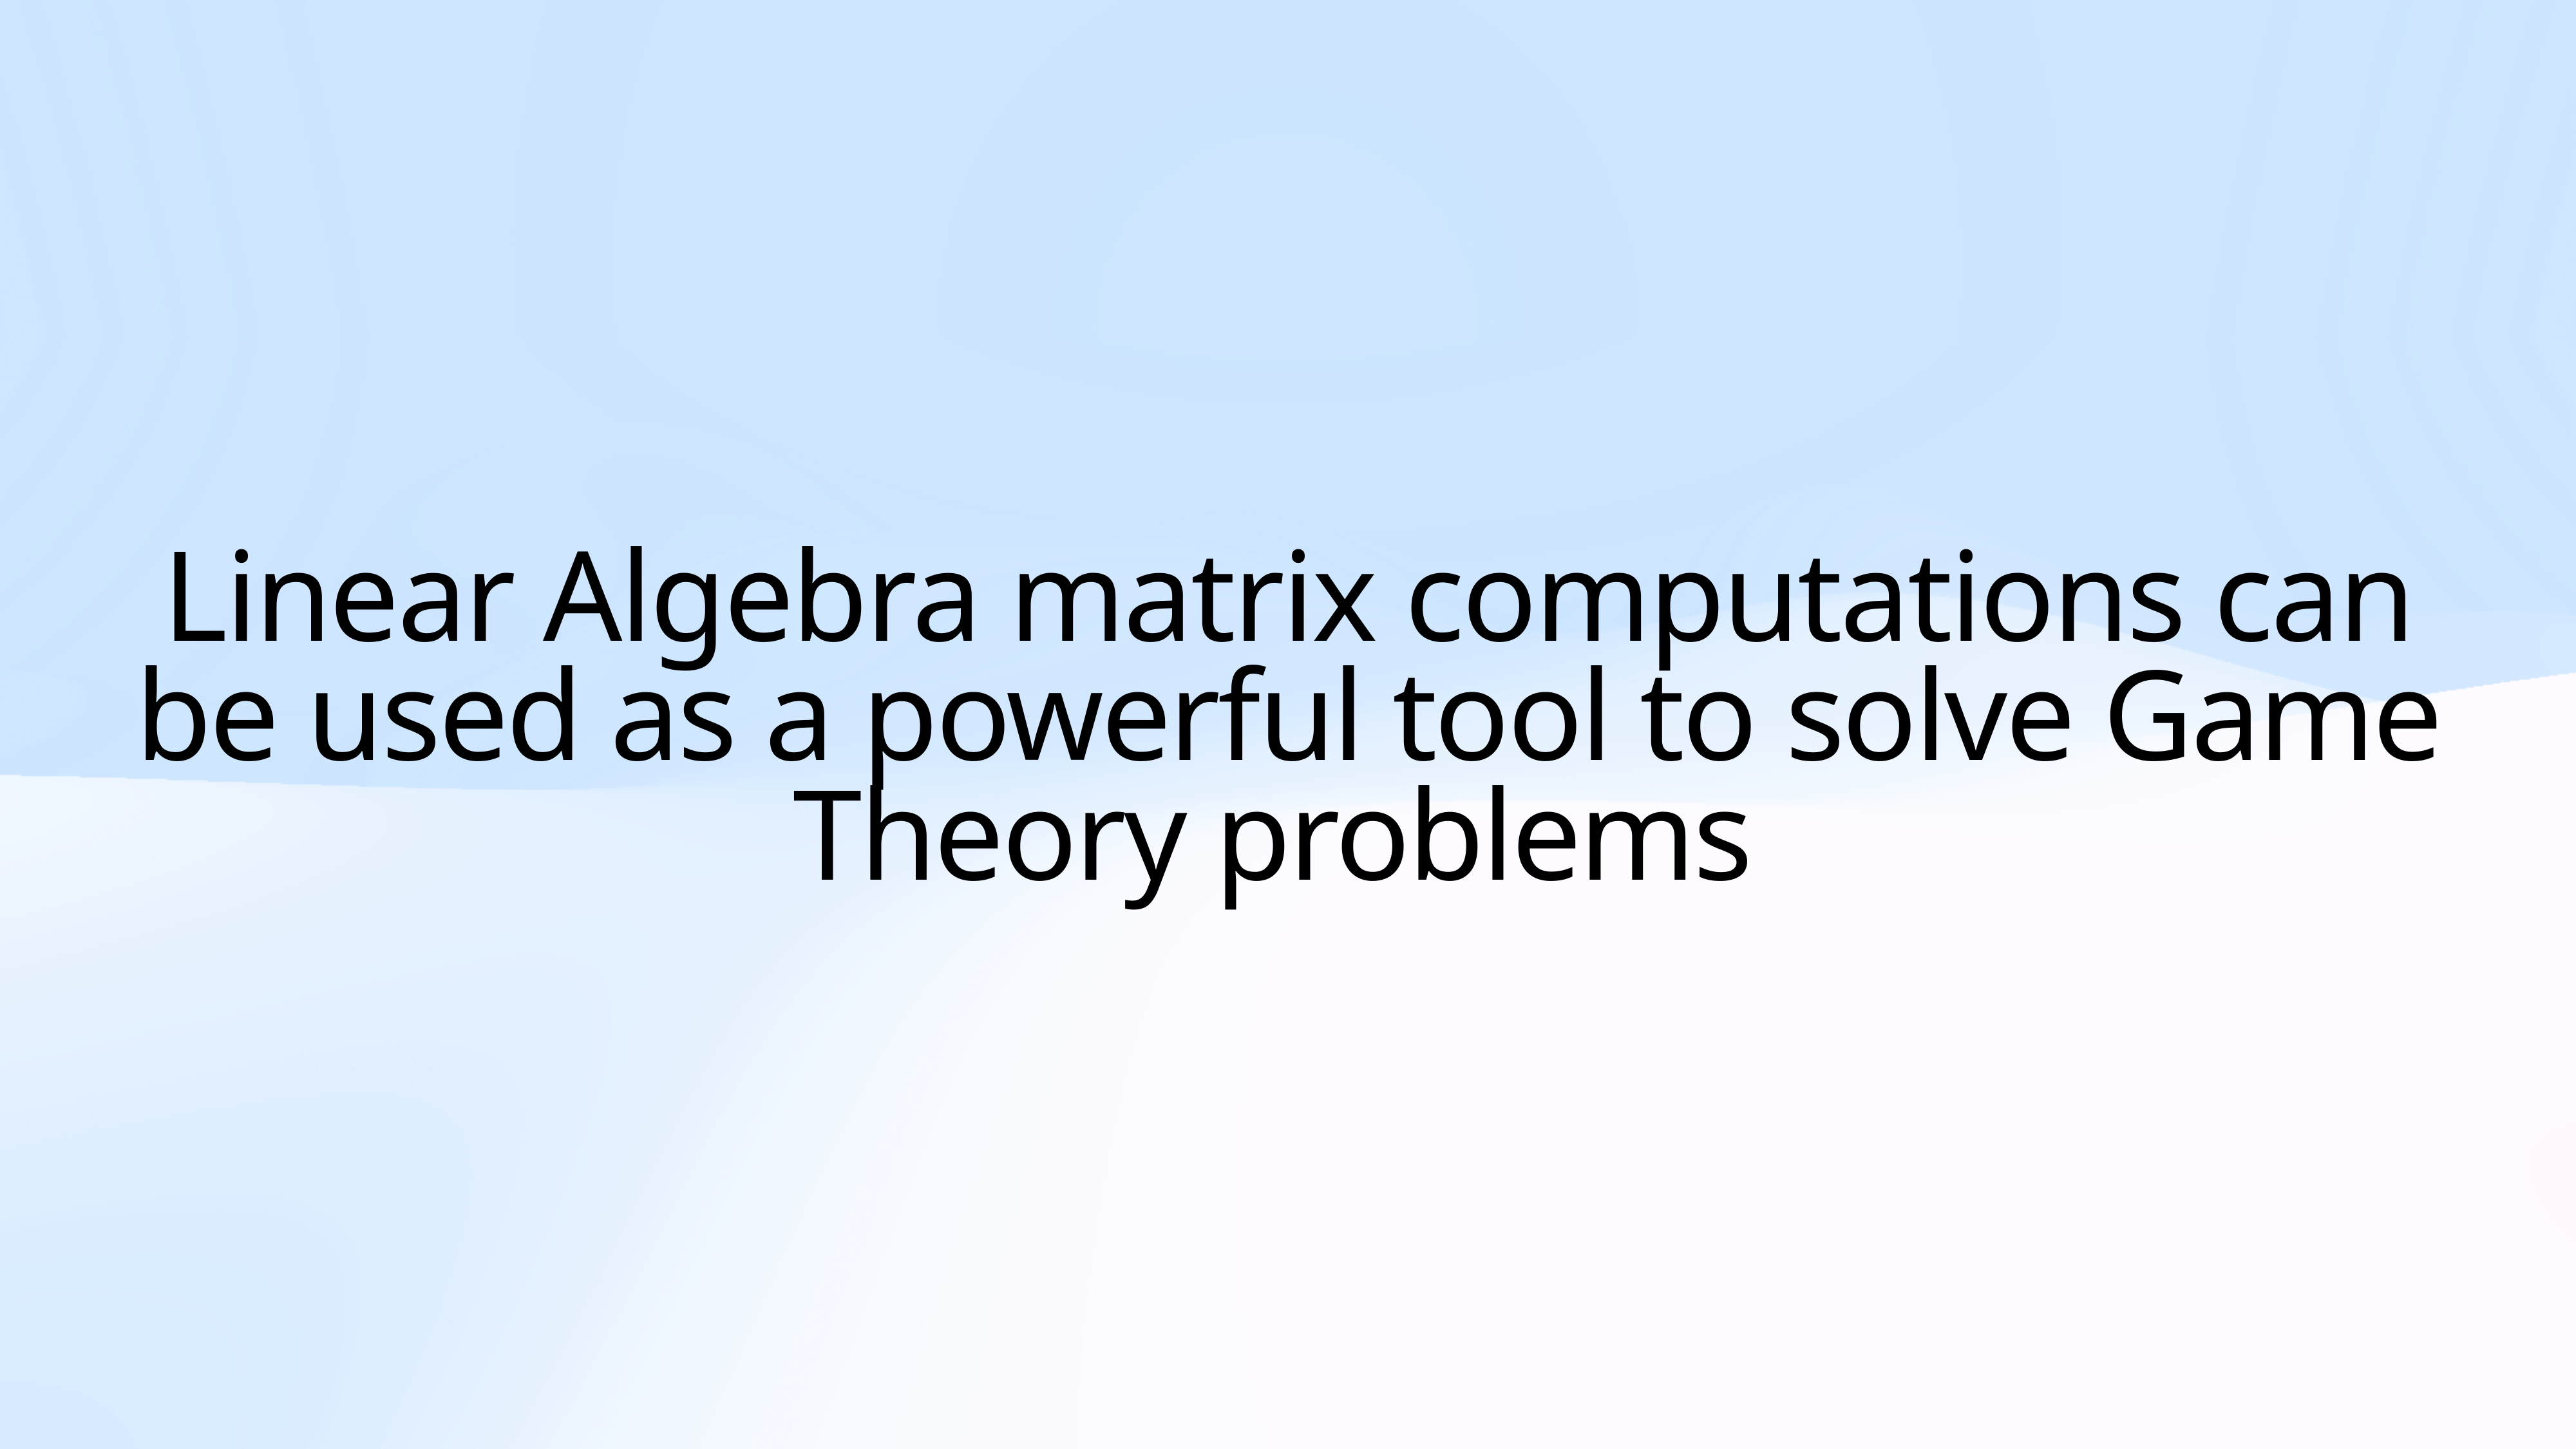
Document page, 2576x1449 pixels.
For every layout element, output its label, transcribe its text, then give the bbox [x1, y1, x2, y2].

picture [0, 0, 2576, 1449]
list Linear Algebra matrix computations can be used as a powerful tool to solve Game Theory problems [127, 519, 2449, 930]
